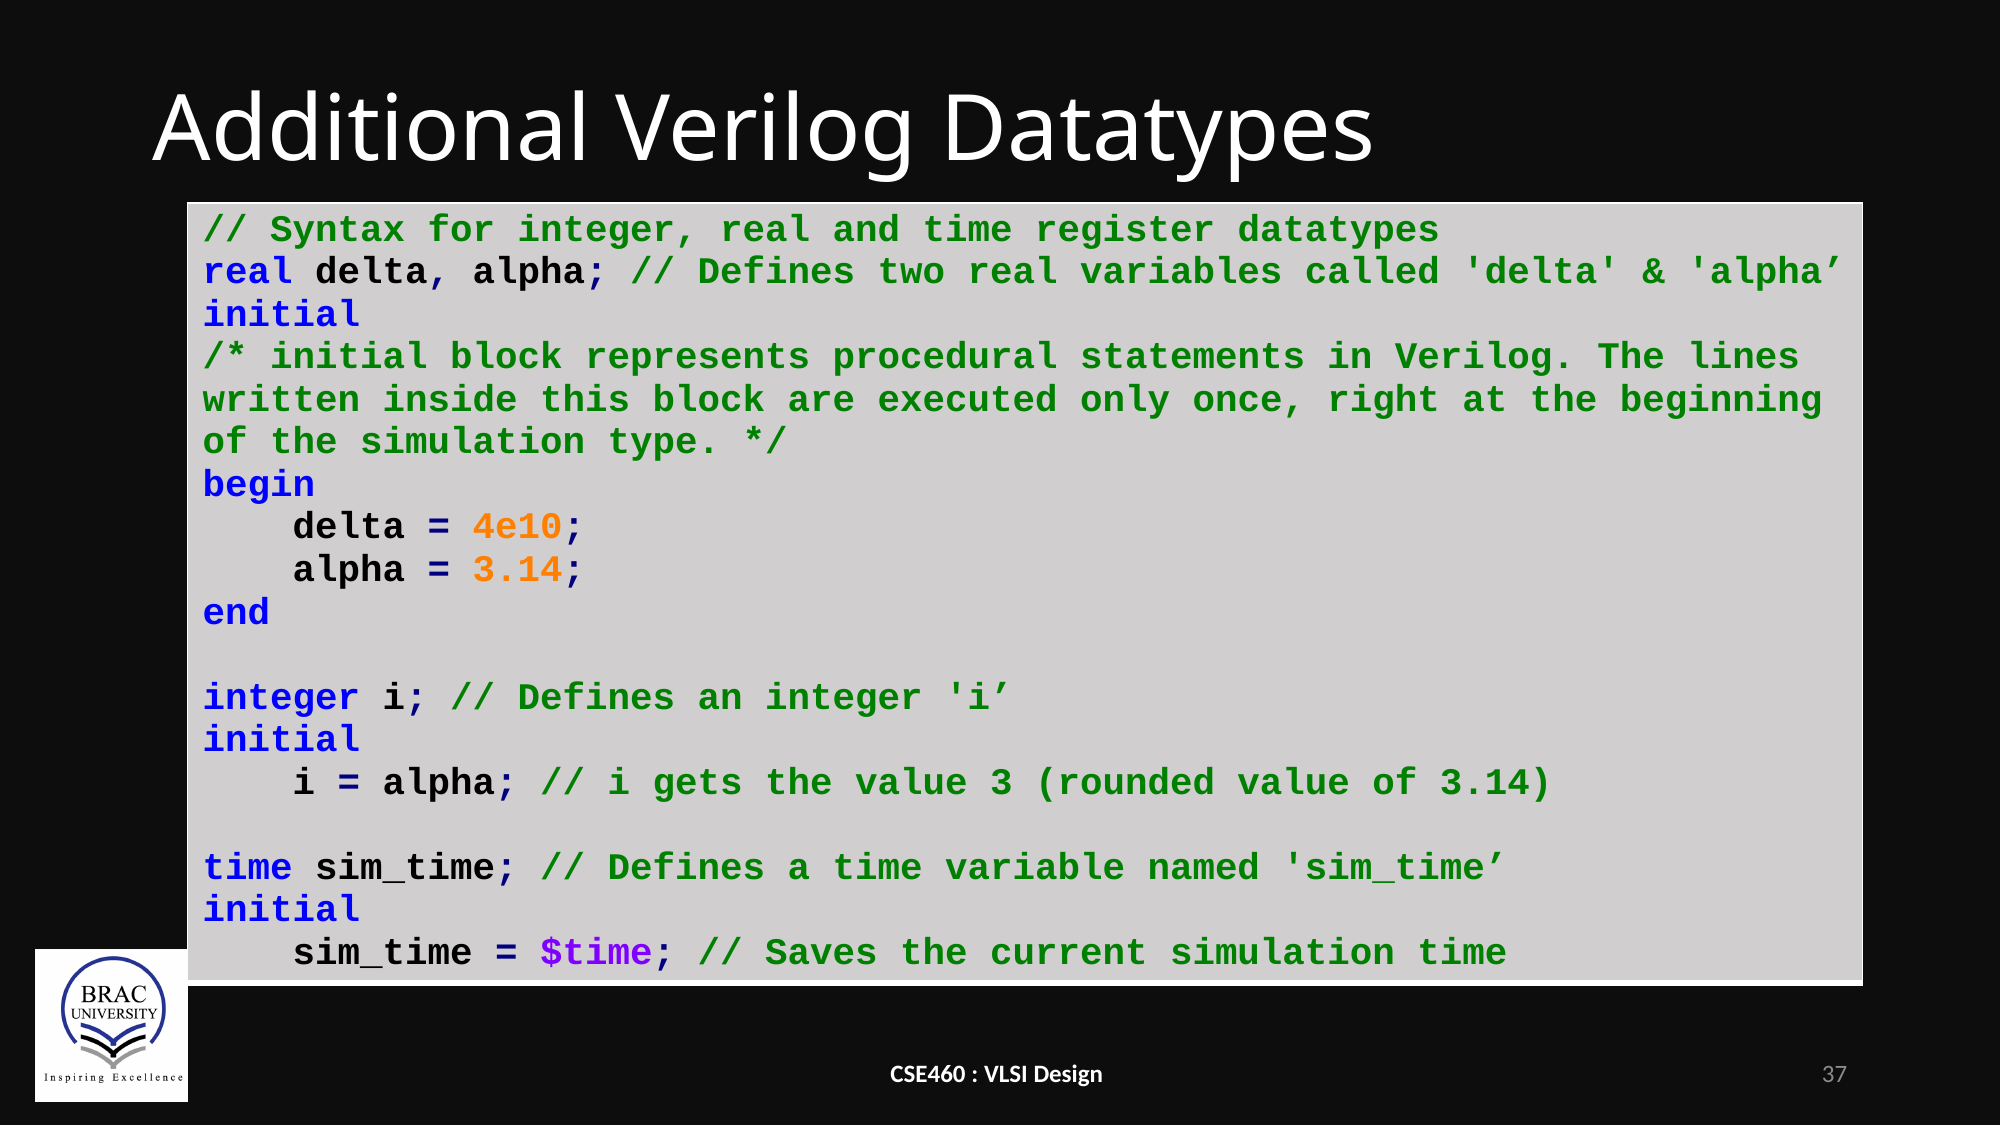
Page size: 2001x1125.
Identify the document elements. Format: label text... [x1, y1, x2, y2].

slide_number 37 [1412, 1042, 1863, 1103]
title Additional Verilog Datatypes [137, 59, 1863, 203]
footer CSE460 : VLSI Design [662, 1042, 1338, 1103]
picture [35, 949, 188, 1103]
table_header // Syntax for integer, real and time register datatypes real delta, alpha; // Defines two real variables called 'delta' & 'alpha’ initial /* initial block represents procedural statements in Verilog. The lines written inside this block are executed only once, right at the beginning of the simulation type. */ begin delta = 4e10; alpha = 3.14; end integer i; // Defines an integer 'i’ initial i = alpha; // i gets the value 3 (rounded value of 3.14) time sim_time; // Defines a time variable named 'sim_time’ initial sim_time = $time; // Saves the current simulation time [188, 204, 1862, 980]
